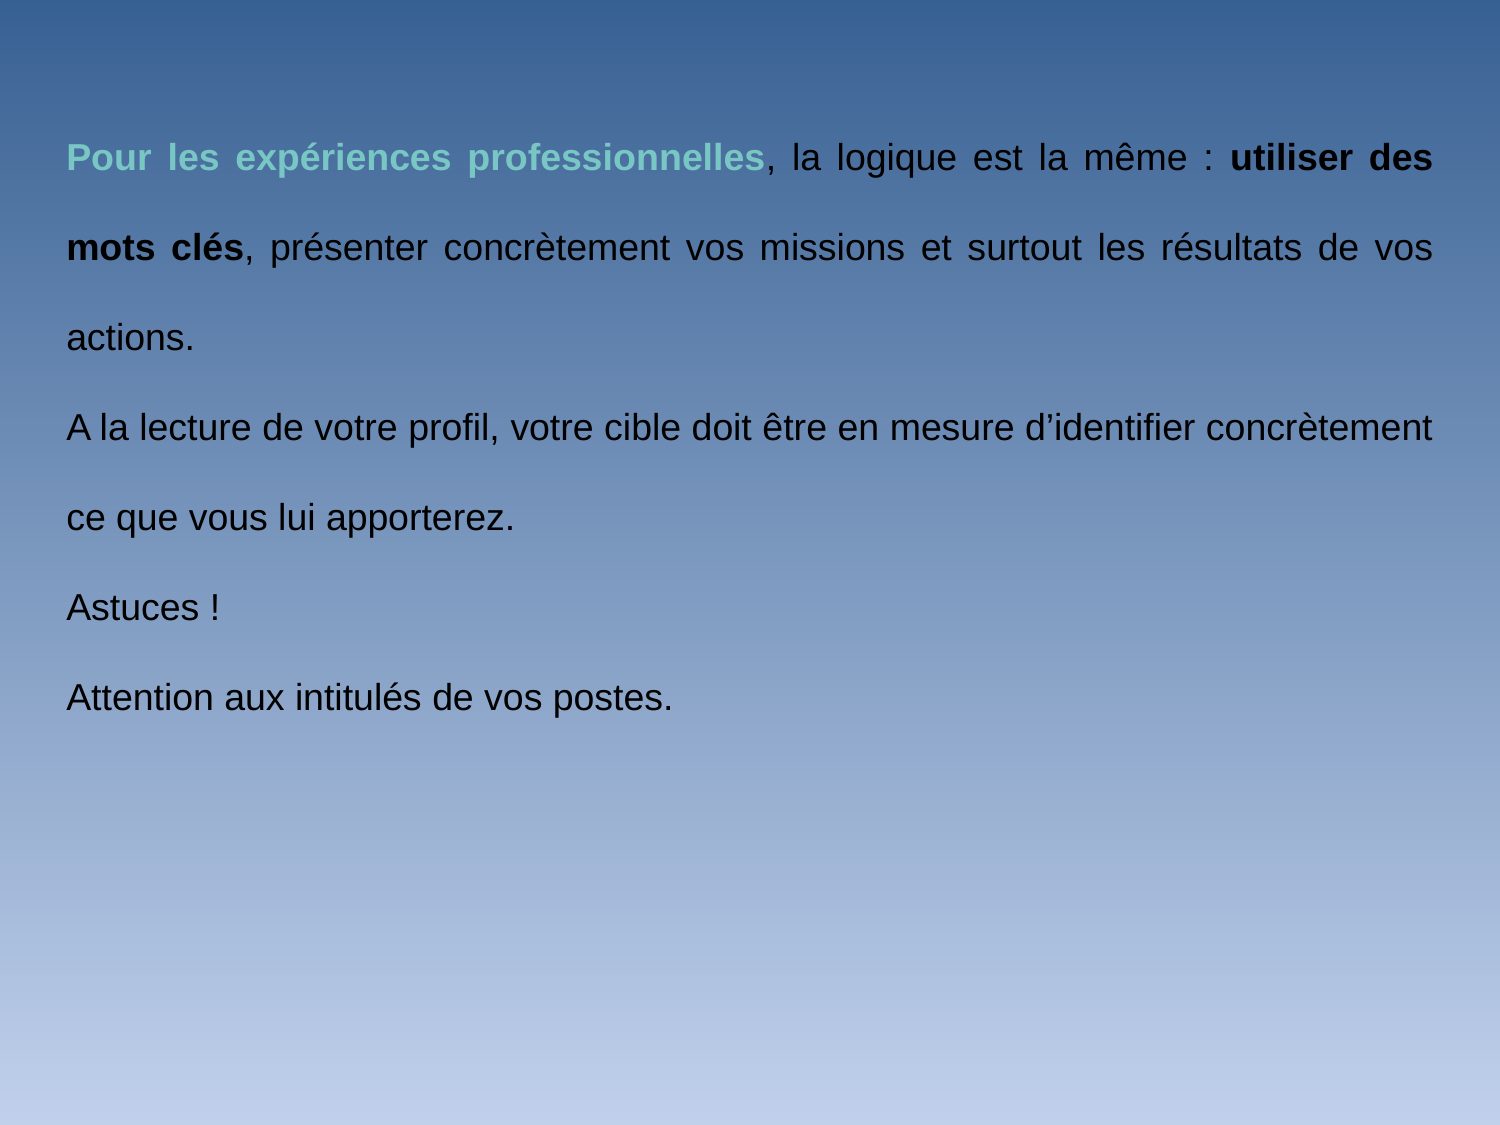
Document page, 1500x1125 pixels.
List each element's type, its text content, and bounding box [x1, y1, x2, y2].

text_box Pour les expériences professionnelles, la logique est la même : utiliser des mots clés, présenter concrètement vos missions et surtout les résultats de vos actions. A la lecture de votre profil, votre cible doit être en mesure d’identifier concrètement ce que vous lui apporterez. Astuces ! Attention aux intitulés de vos postes. [51, 80, 1449, 726]
